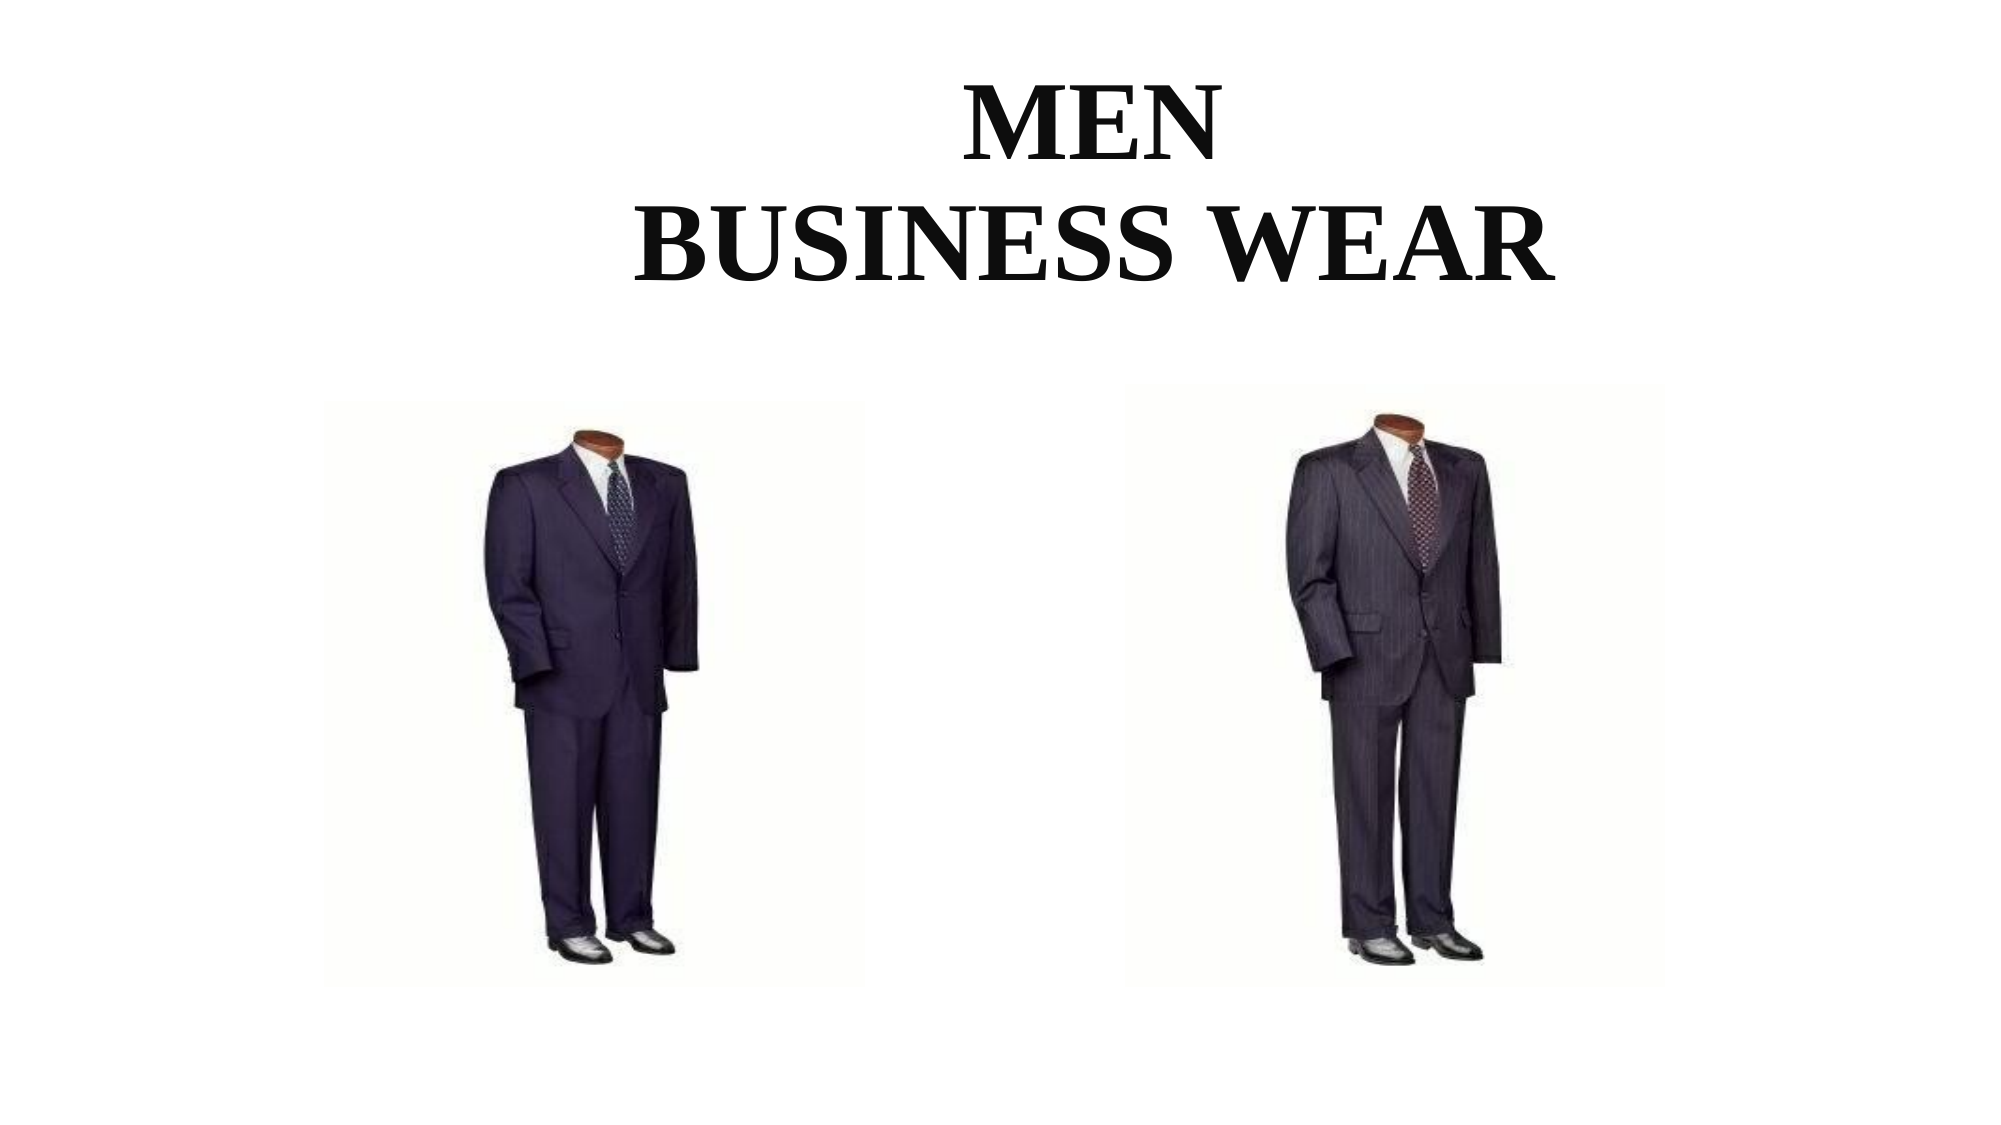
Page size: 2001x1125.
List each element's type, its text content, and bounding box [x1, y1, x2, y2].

picture [324, 401, 866, 988]
picture [1124, 384, 1666, 988]
title MEN BUSINESS WEAR [631, 42, 1556, 304]
